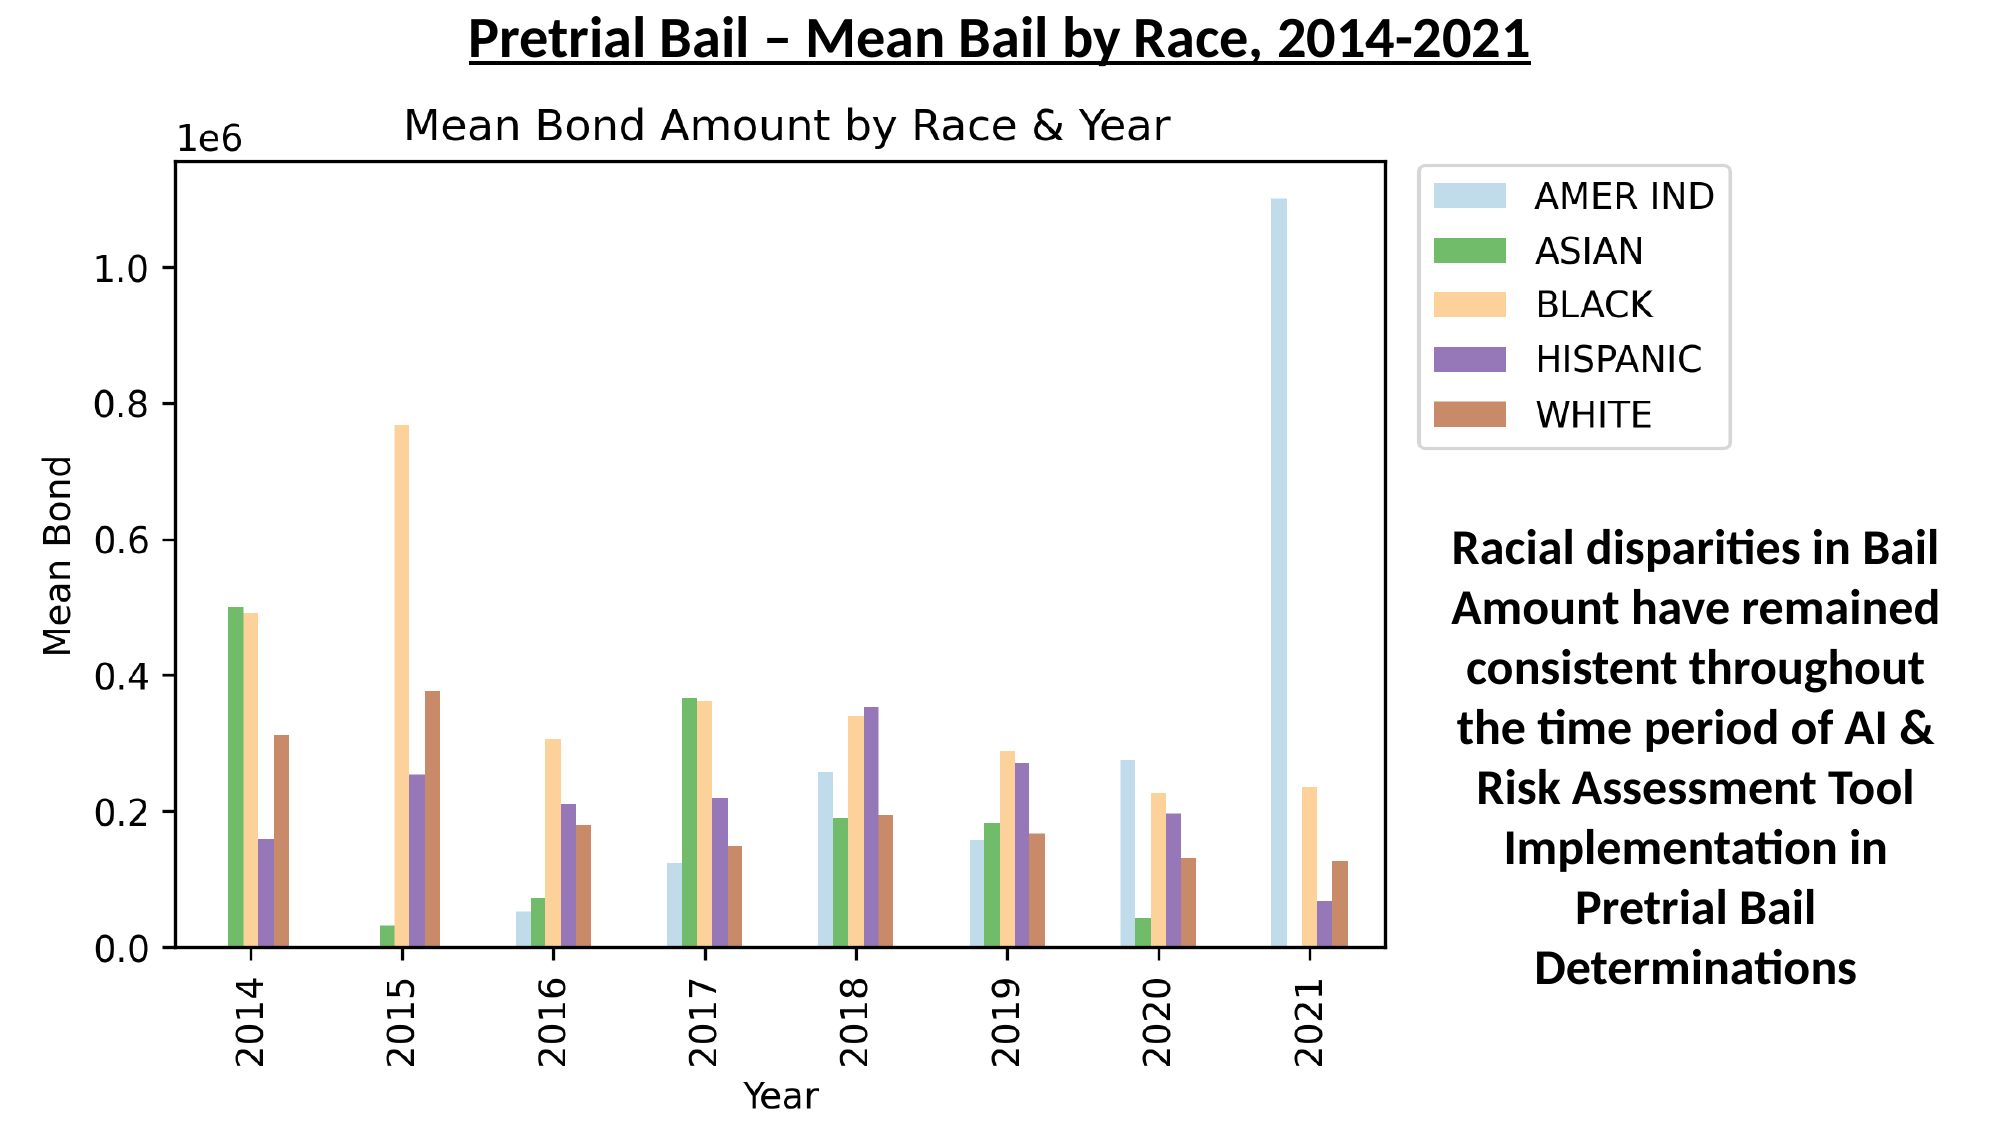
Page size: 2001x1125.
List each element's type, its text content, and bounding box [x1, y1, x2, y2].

picture [15, 81, 1755, 1125]
text_box Pretrial Bail – Mean Bail by Race, 2014-2021 [453, 0, 1547, 77]
text_box Racial disparities in Bail Amount have remained consistent throughout the time period of AI & Risk Assessment Tool Implementation in Pretrial Bail Determinations [1755, 506, 1959, 1002]
